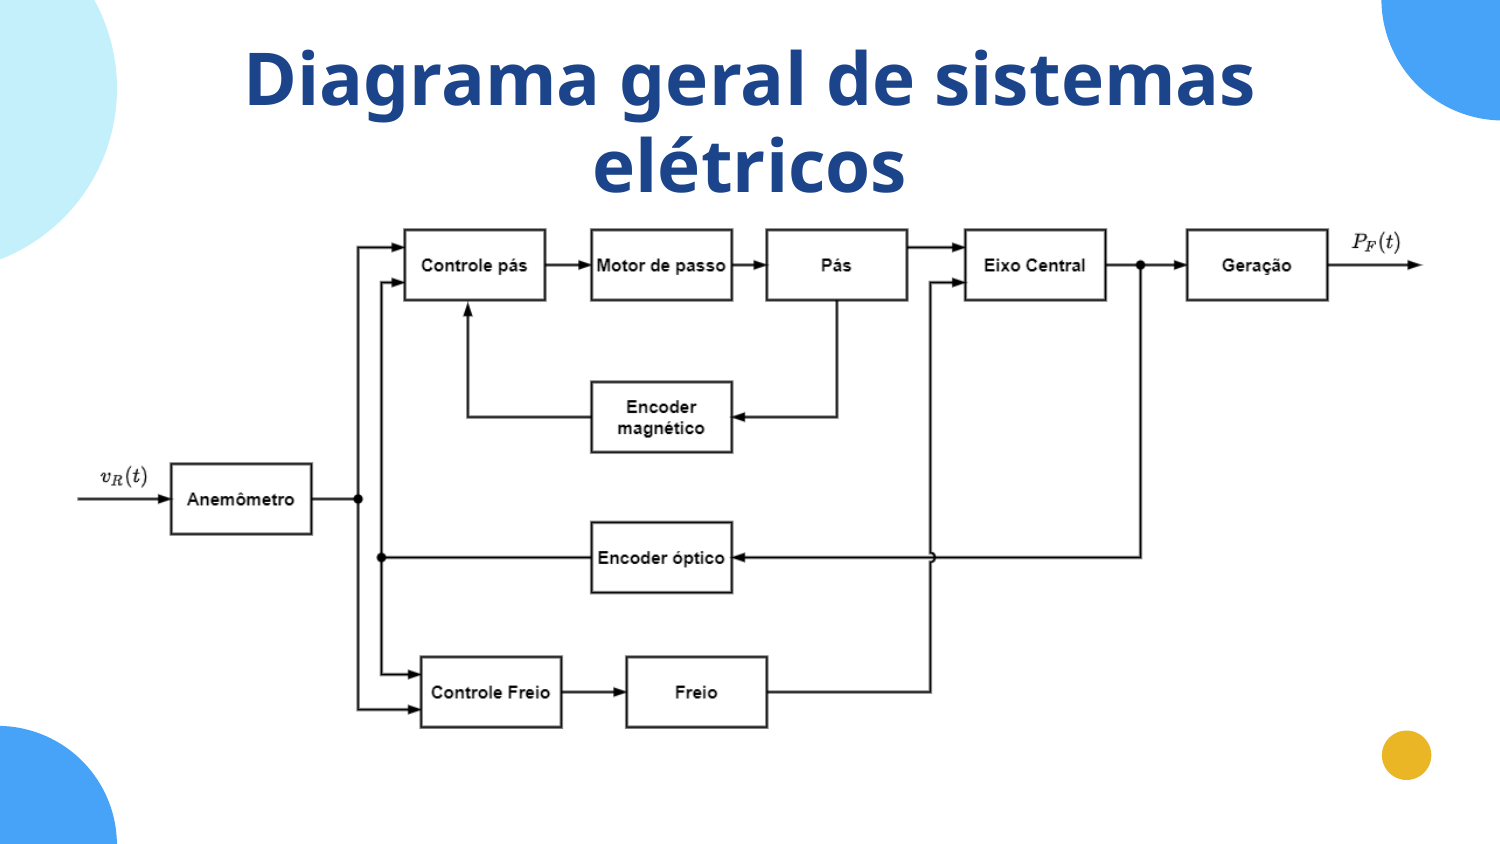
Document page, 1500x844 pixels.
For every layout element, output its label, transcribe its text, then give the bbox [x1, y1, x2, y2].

title Diagrama geral de sistemas elétricos [118, 72, 1382, 167]
picture [68, 213, 1432, 729]
